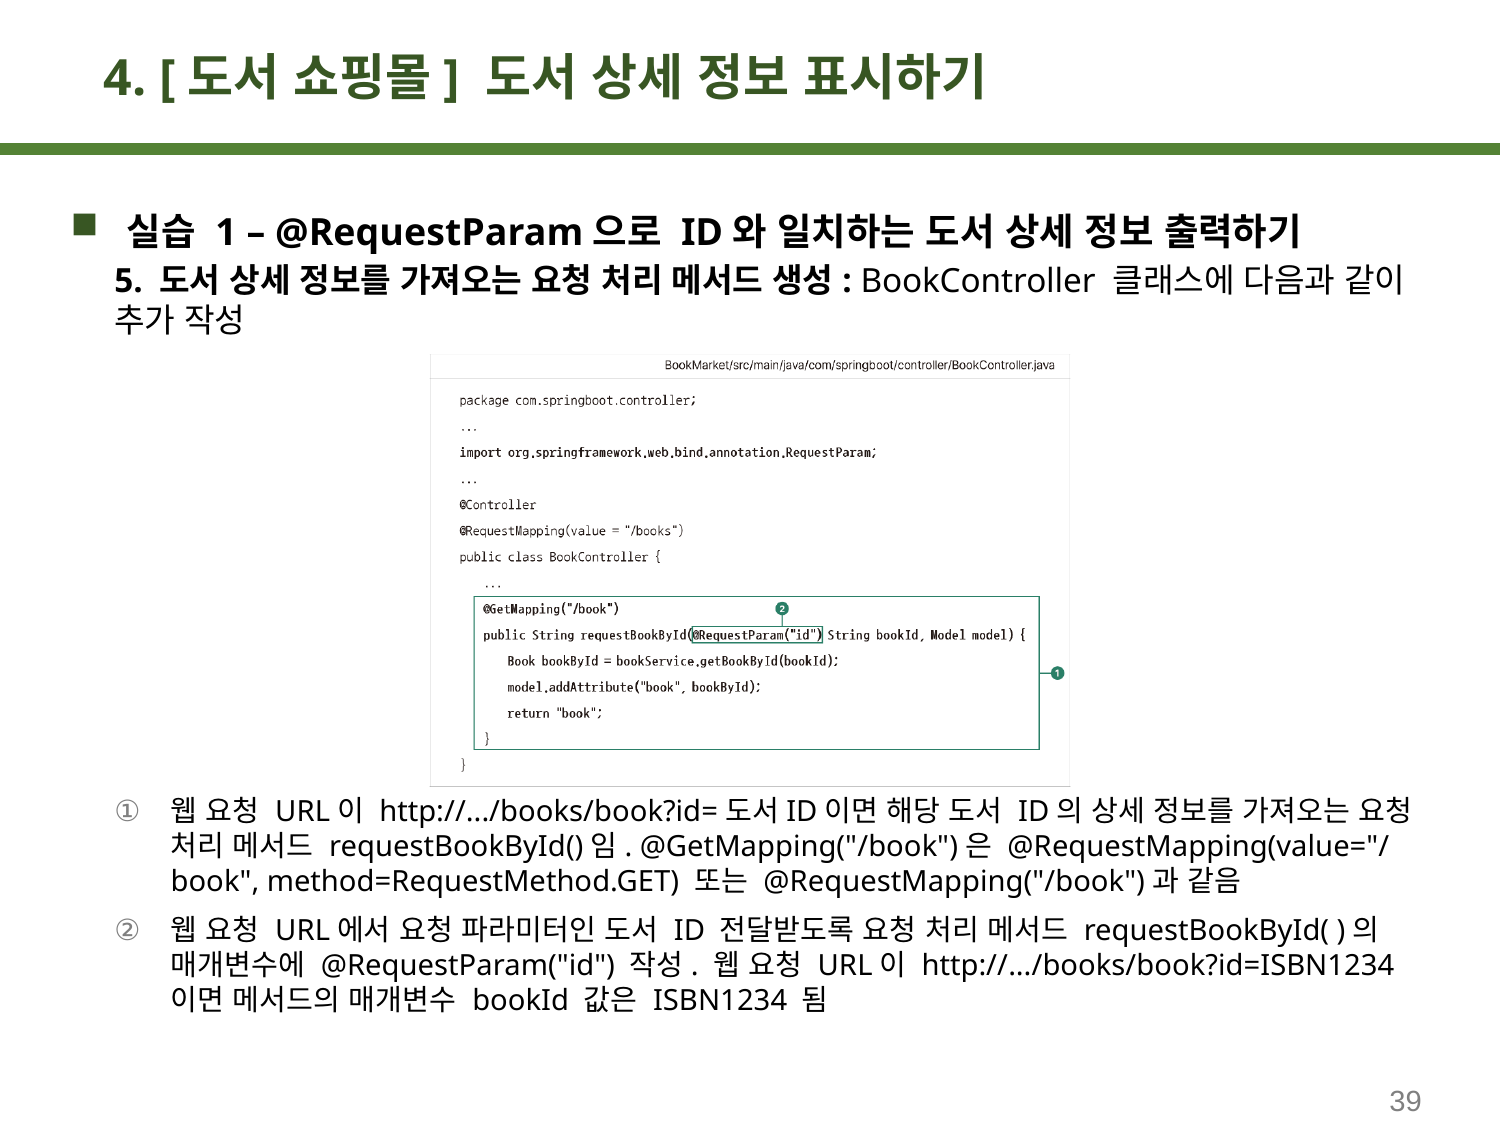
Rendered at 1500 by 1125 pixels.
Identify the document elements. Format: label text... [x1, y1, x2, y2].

picture [427, 350, 1073, 791]
text_box 실습 1 – @RequestParam으로 ID와 일치하는 도서 상세 정보 출력하기 5. 도서 상세 정보를 가져오는 요청 처리 메서드 생성: BookController 클래스에 다음과 같이 추가 작성 웹 요청 URL이 http://.../books/book?id=도서ID이면 해당 도서 ID의 상세 정보를 가져오는 요청 처리 메서드 requestBookById()임. @GetMapping("/book")은 @RequestMapping(value="/book", method=RequestMethod.GET) 또는 @RequestMapping("/book")과 같음 웹 요청 URL에서 요청 파라미터인 도서 ID 전달받도록 요청 처리 메서드 requestBookById( )의 매개변수에 @RequestParam("id") 작성. 웹 요청 URL이 http://.../books/book?id=ISBN1234이면 메서드의 매개변수 bookId 값은 ISBN1234 됨 [55, 177, 1445, 1064]
title 4. [도서 쇼핑몰] 도서 상세 정보 표시하기 [88, 30, 1211, 121]
list [88, 196, 1478, 1083]
